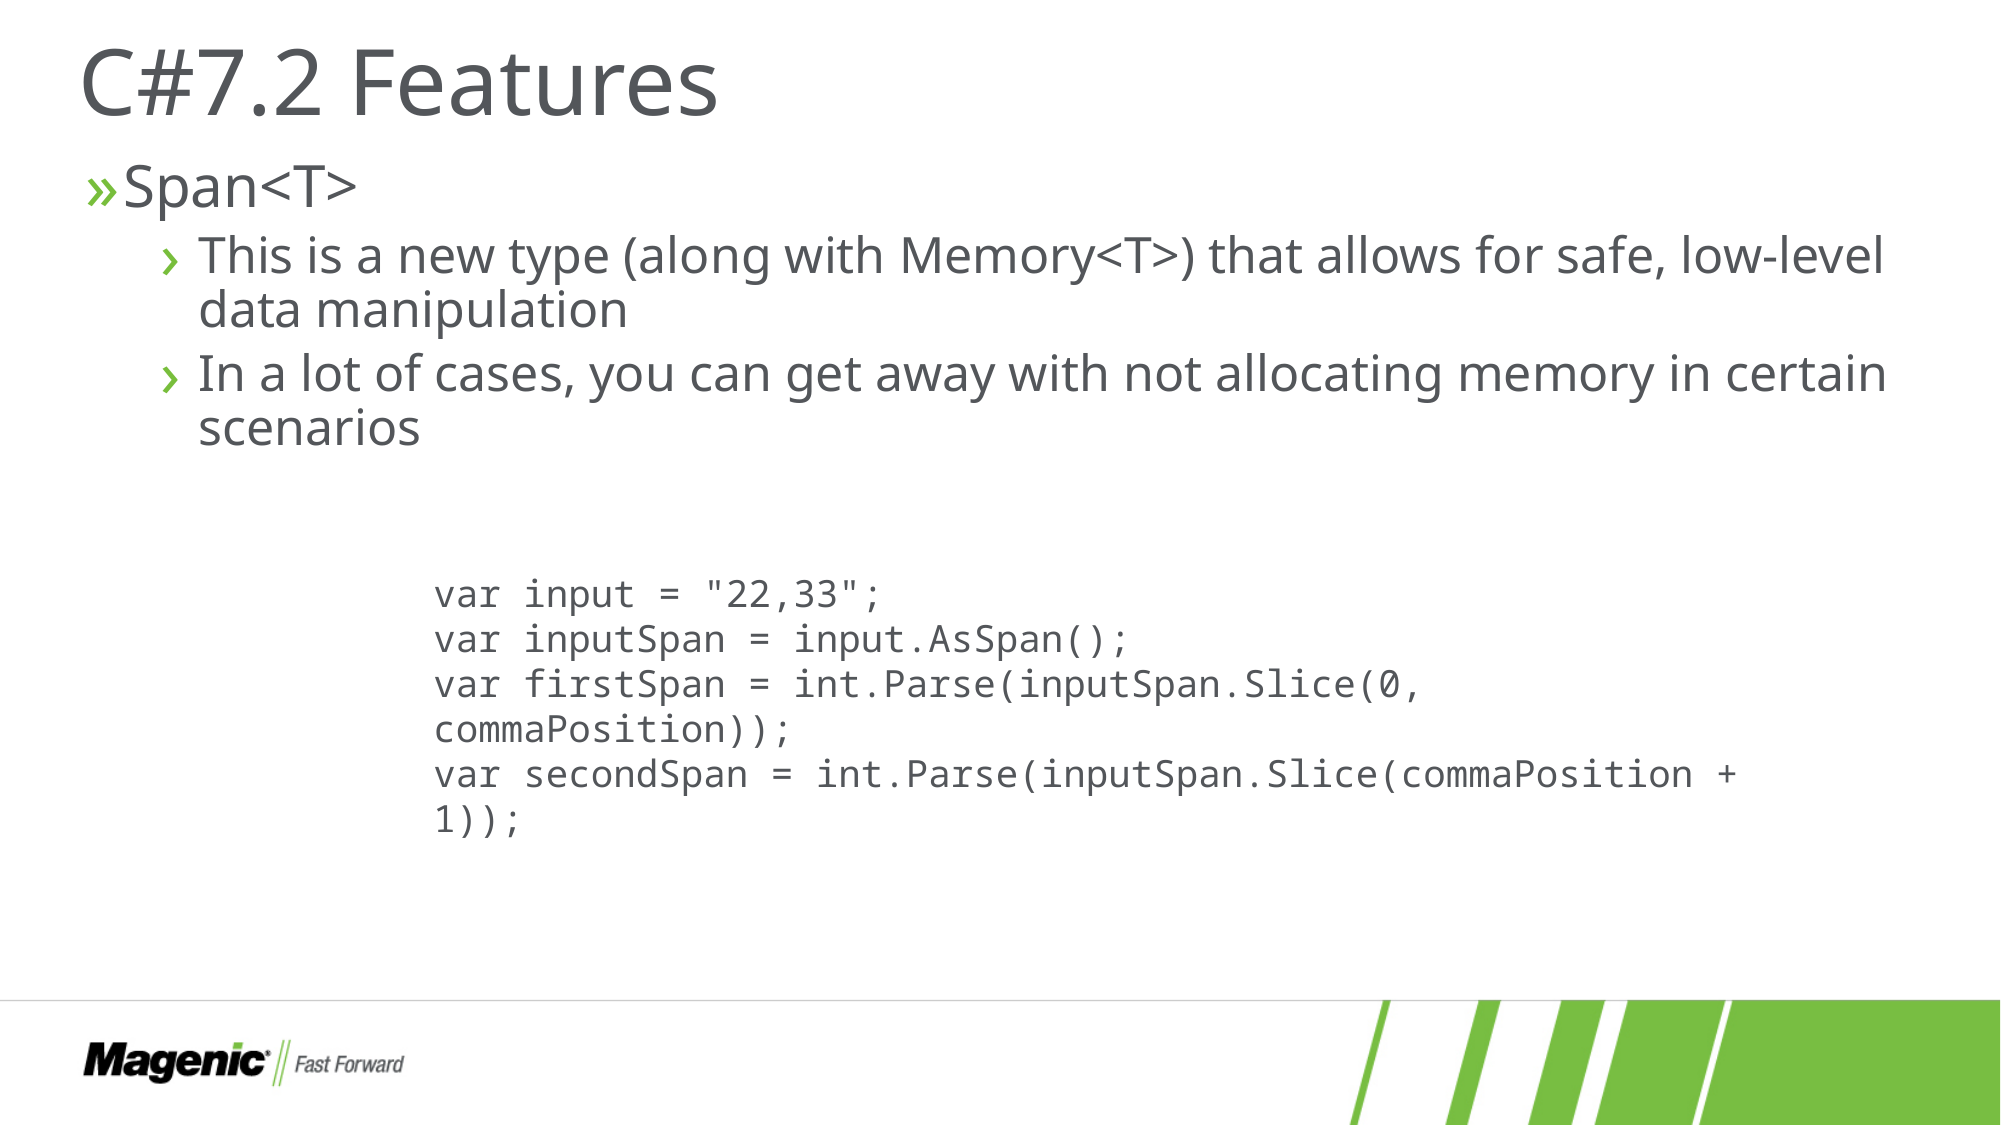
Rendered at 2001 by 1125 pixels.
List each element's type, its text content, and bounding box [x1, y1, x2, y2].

text_box var input = "22,33"; var inputSpan = input.AsSpan(); var firstSpan = int.Parse(inputSpan.Slice(0, commaPosition)); var secondSpan = int.Parse(inputSpan.Slice(commaPosition + 1)); [418, 562, 1772, 848]
picture [0, 0, 2001, 1125]
title C#7.2 Features [63, 41, 1938, 131]
list Span<T> This is a new type (along with Memory<T>) that allows for safe, low-level data manipulation In a lot of cases, you can get away with not allocating memory in certain scenarios [70, 149, 1946, 939]
